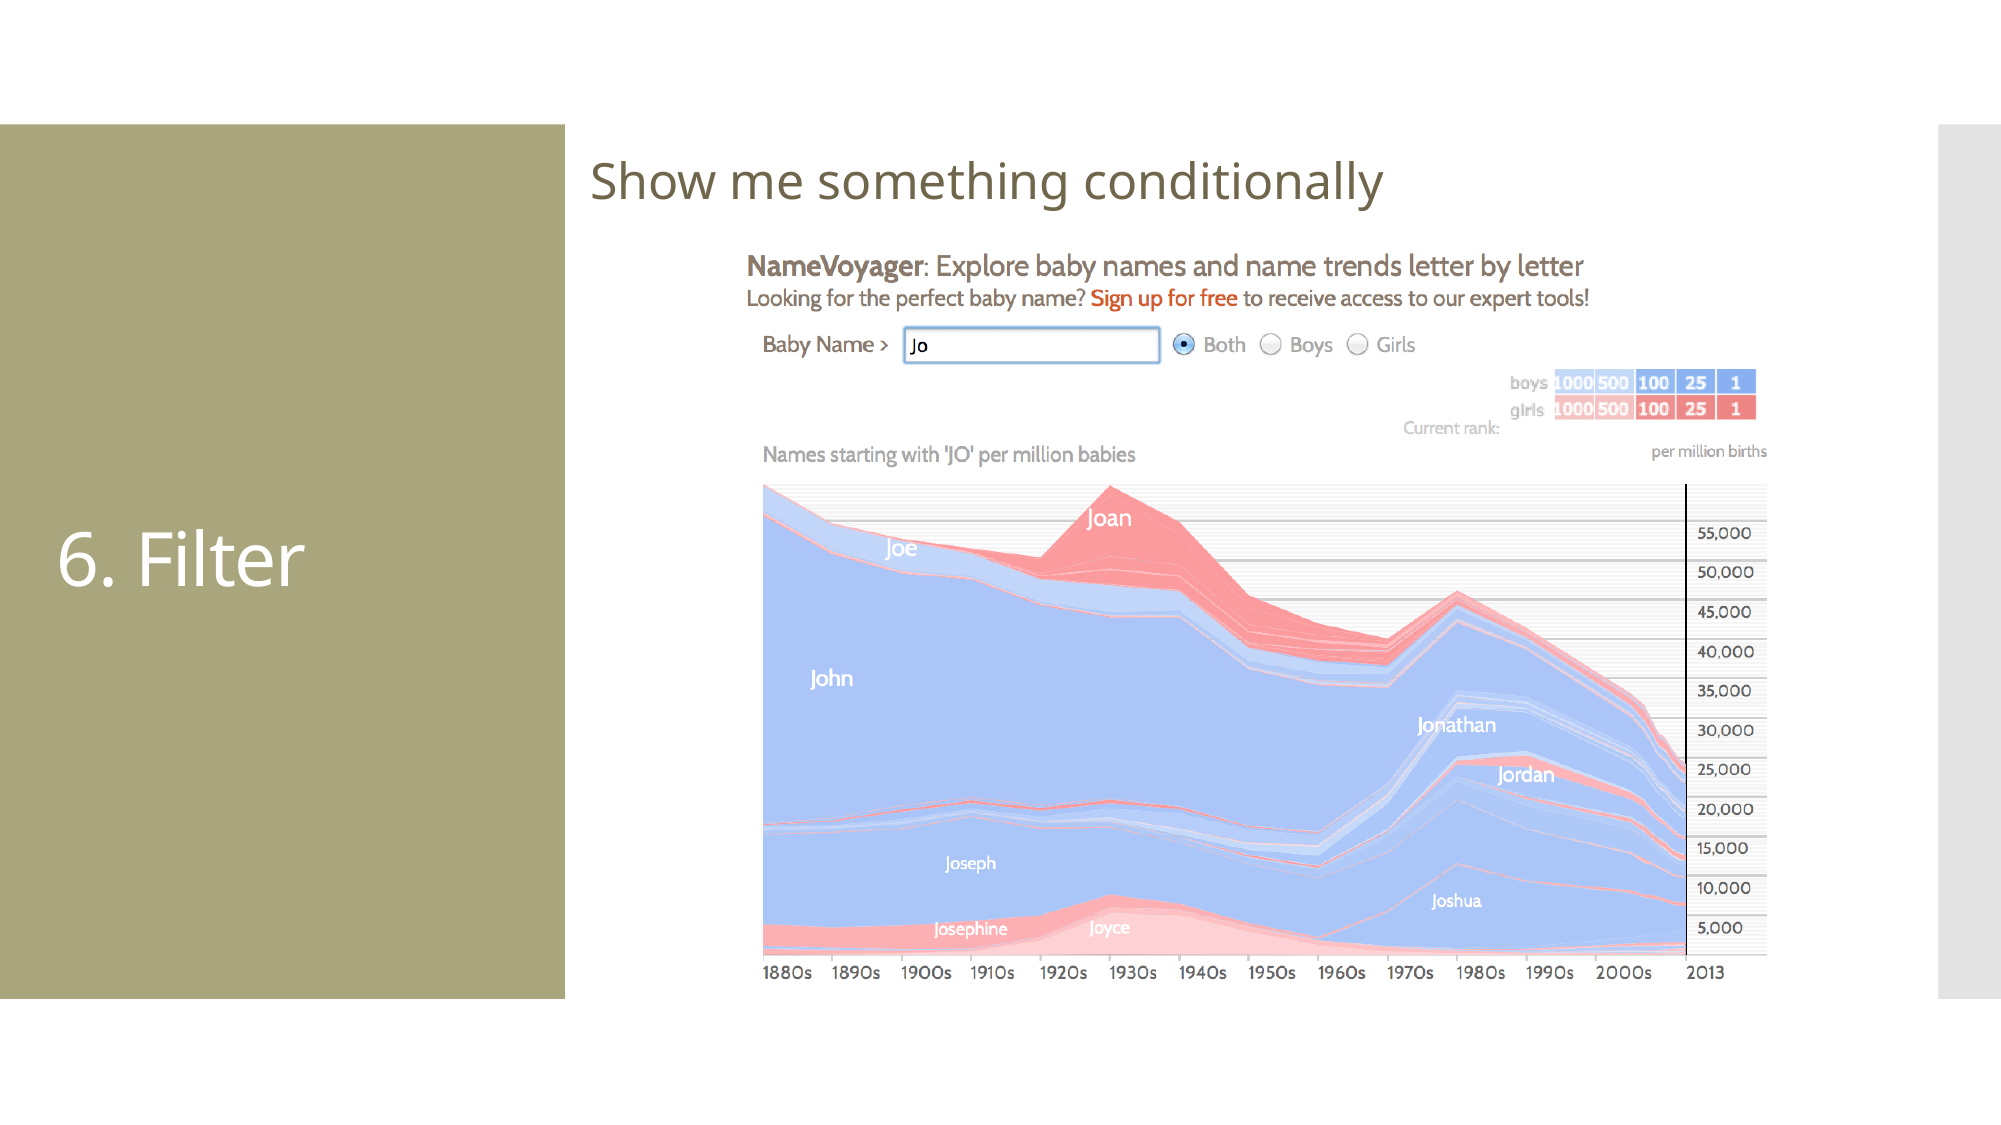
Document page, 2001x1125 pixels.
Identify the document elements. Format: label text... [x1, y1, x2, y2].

picture [738, 247, 1776, 995]
text_box 6. Filter [41, 184, 525, 940]
list Show me something conditionally [575, 148, 1925, 949]
